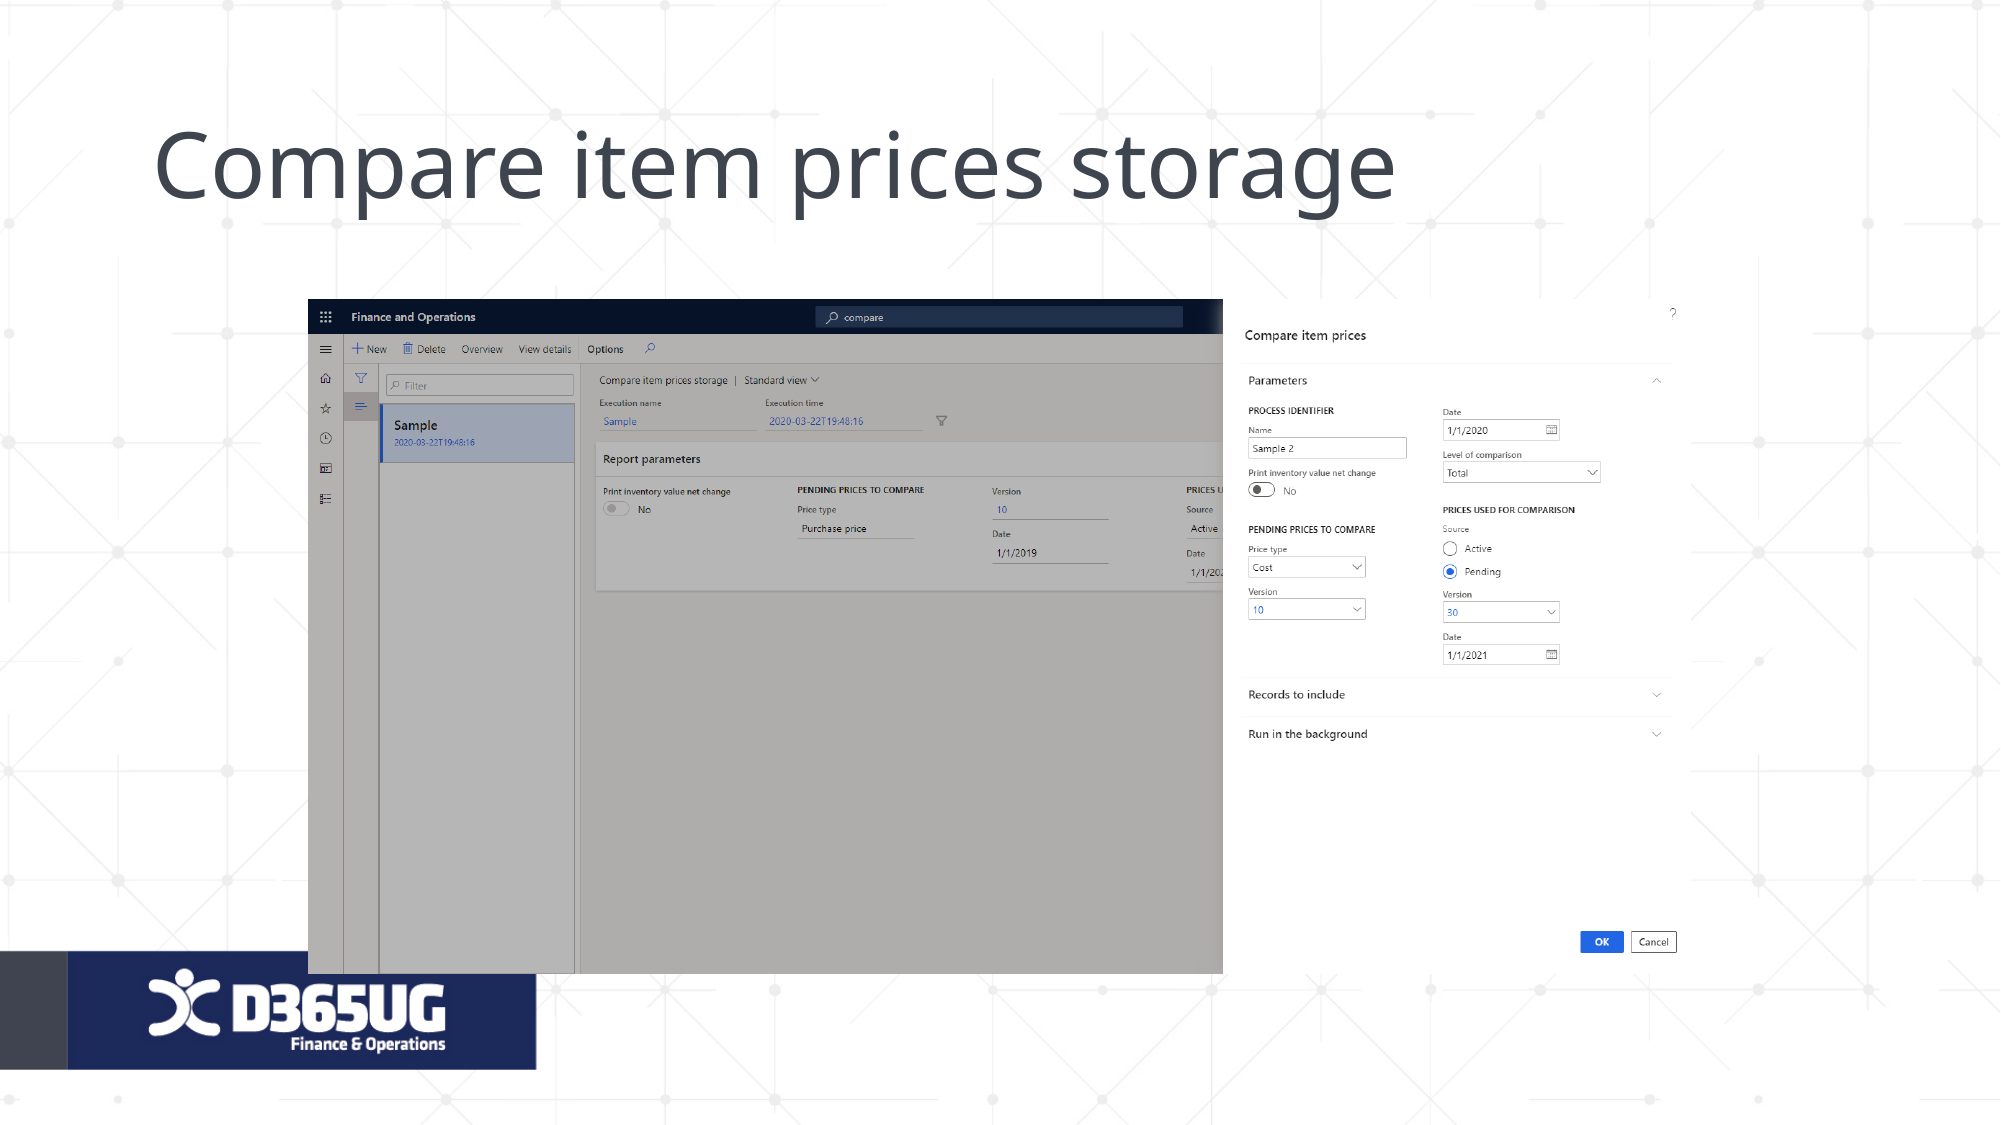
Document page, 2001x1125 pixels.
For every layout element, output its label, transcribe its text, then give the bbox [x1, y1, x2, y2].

picture [0, 0, 2001, 1125]
title Compare item prices storage [137, 59, 1863, 278]
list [308, 299, 1692, 974]
